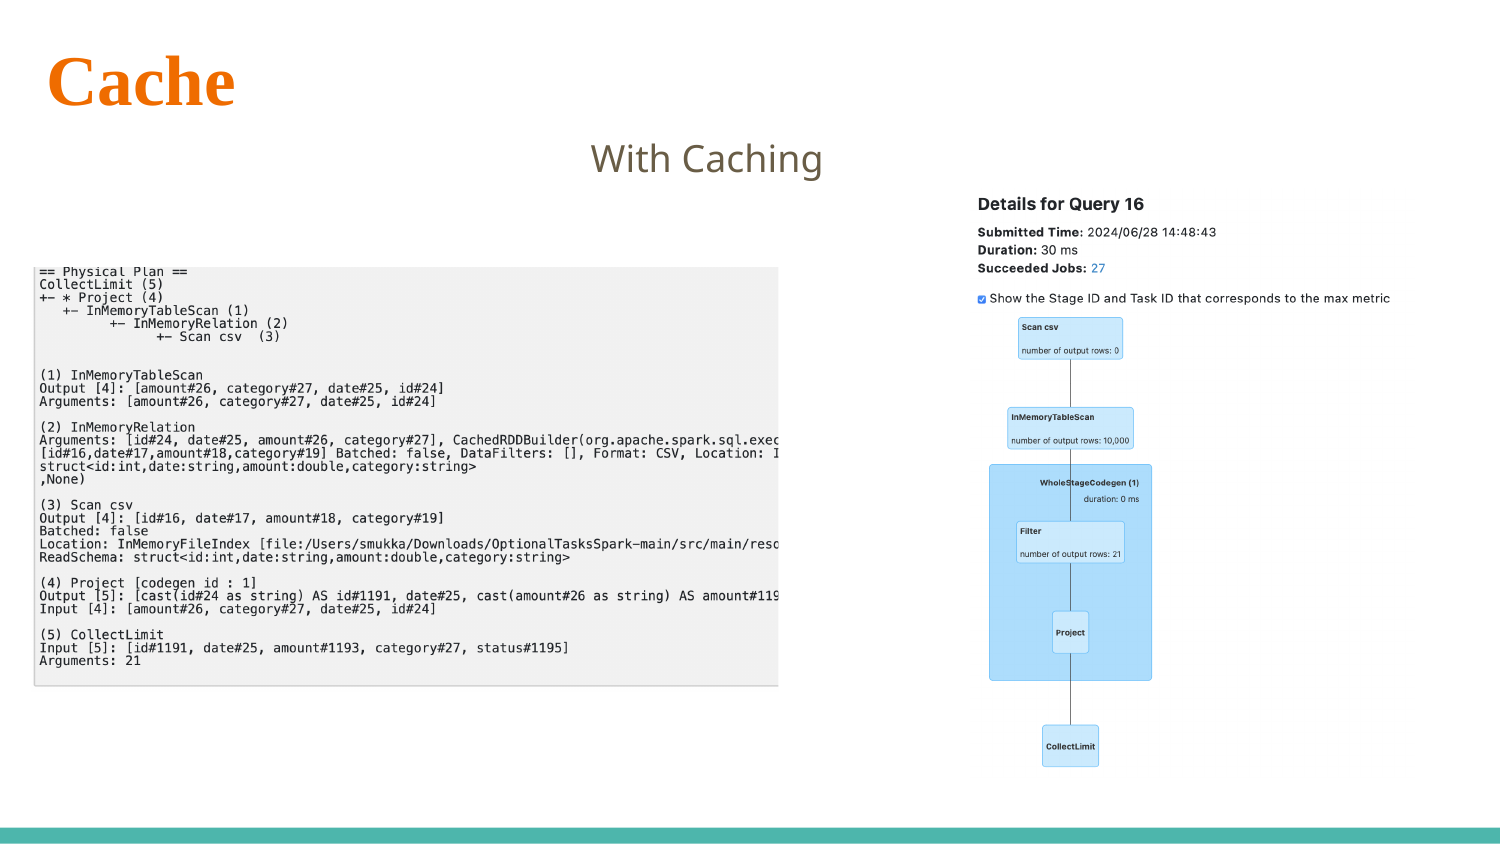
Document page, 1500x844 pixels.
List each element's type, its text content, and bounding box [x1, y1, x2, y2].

list With Caching [19, 113, 1475, 804]
picture [969, 188, 1415, 779]
picture [30, 266, 779, 700]
title Cache [31, 19, 1429, 113]
